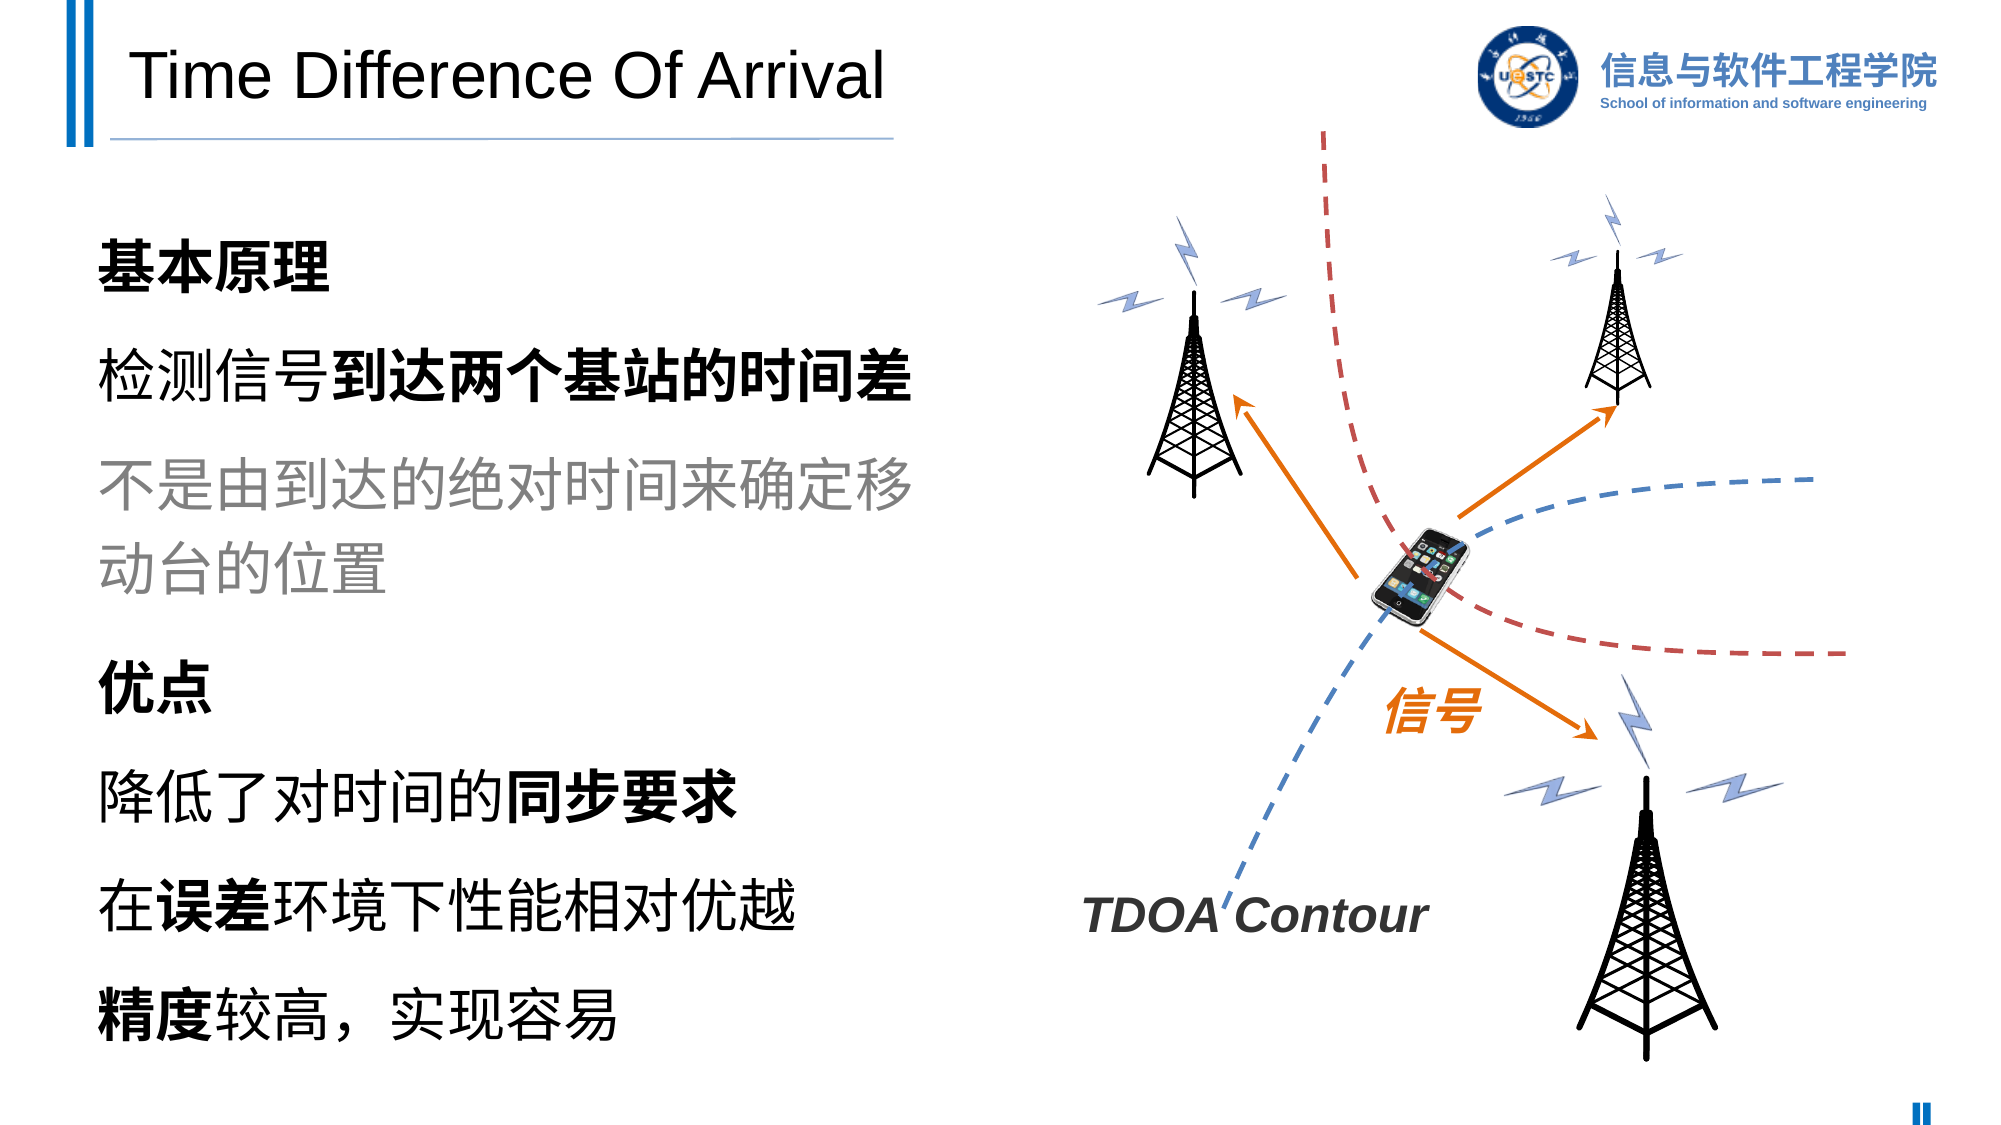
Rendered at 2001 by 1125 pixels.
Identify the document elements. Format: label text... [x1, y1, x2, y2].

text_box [1232, 394, 1358, 579]
text_box [1322, 131, 1846, 655]
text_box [1097, 215, 1288, 499]
list 基本原理 检测信号到达两个基站的时间差 不是由到达的绝对时间来确定移动台的位置 [82, 209, 939, 616]
picture [1367, 523, 1474, 631]
title Time Difference Of Arrival [113, 10, 1839, 143]
text_box [1474, 608, 1526, 629]
text_box 优点 降低了对时间的同步要求 在误差环境下性能相对优越 精度较高，实现容易 [82, 630, 849, 1056]
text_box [1503, 672, 1785, 1062]
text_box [1458, 405, 1618, 518]
text_box [1238, 631, 1447, 875]
text_box [1677, 478, 1814, 540]
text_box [1420, 629, 1598, 740]
text_box TDOA Contour [1065, 875, 1443, 951]
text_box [1550, 193, 1684, 406]
text_box 信号 [1364, 672, 1495, 748]
